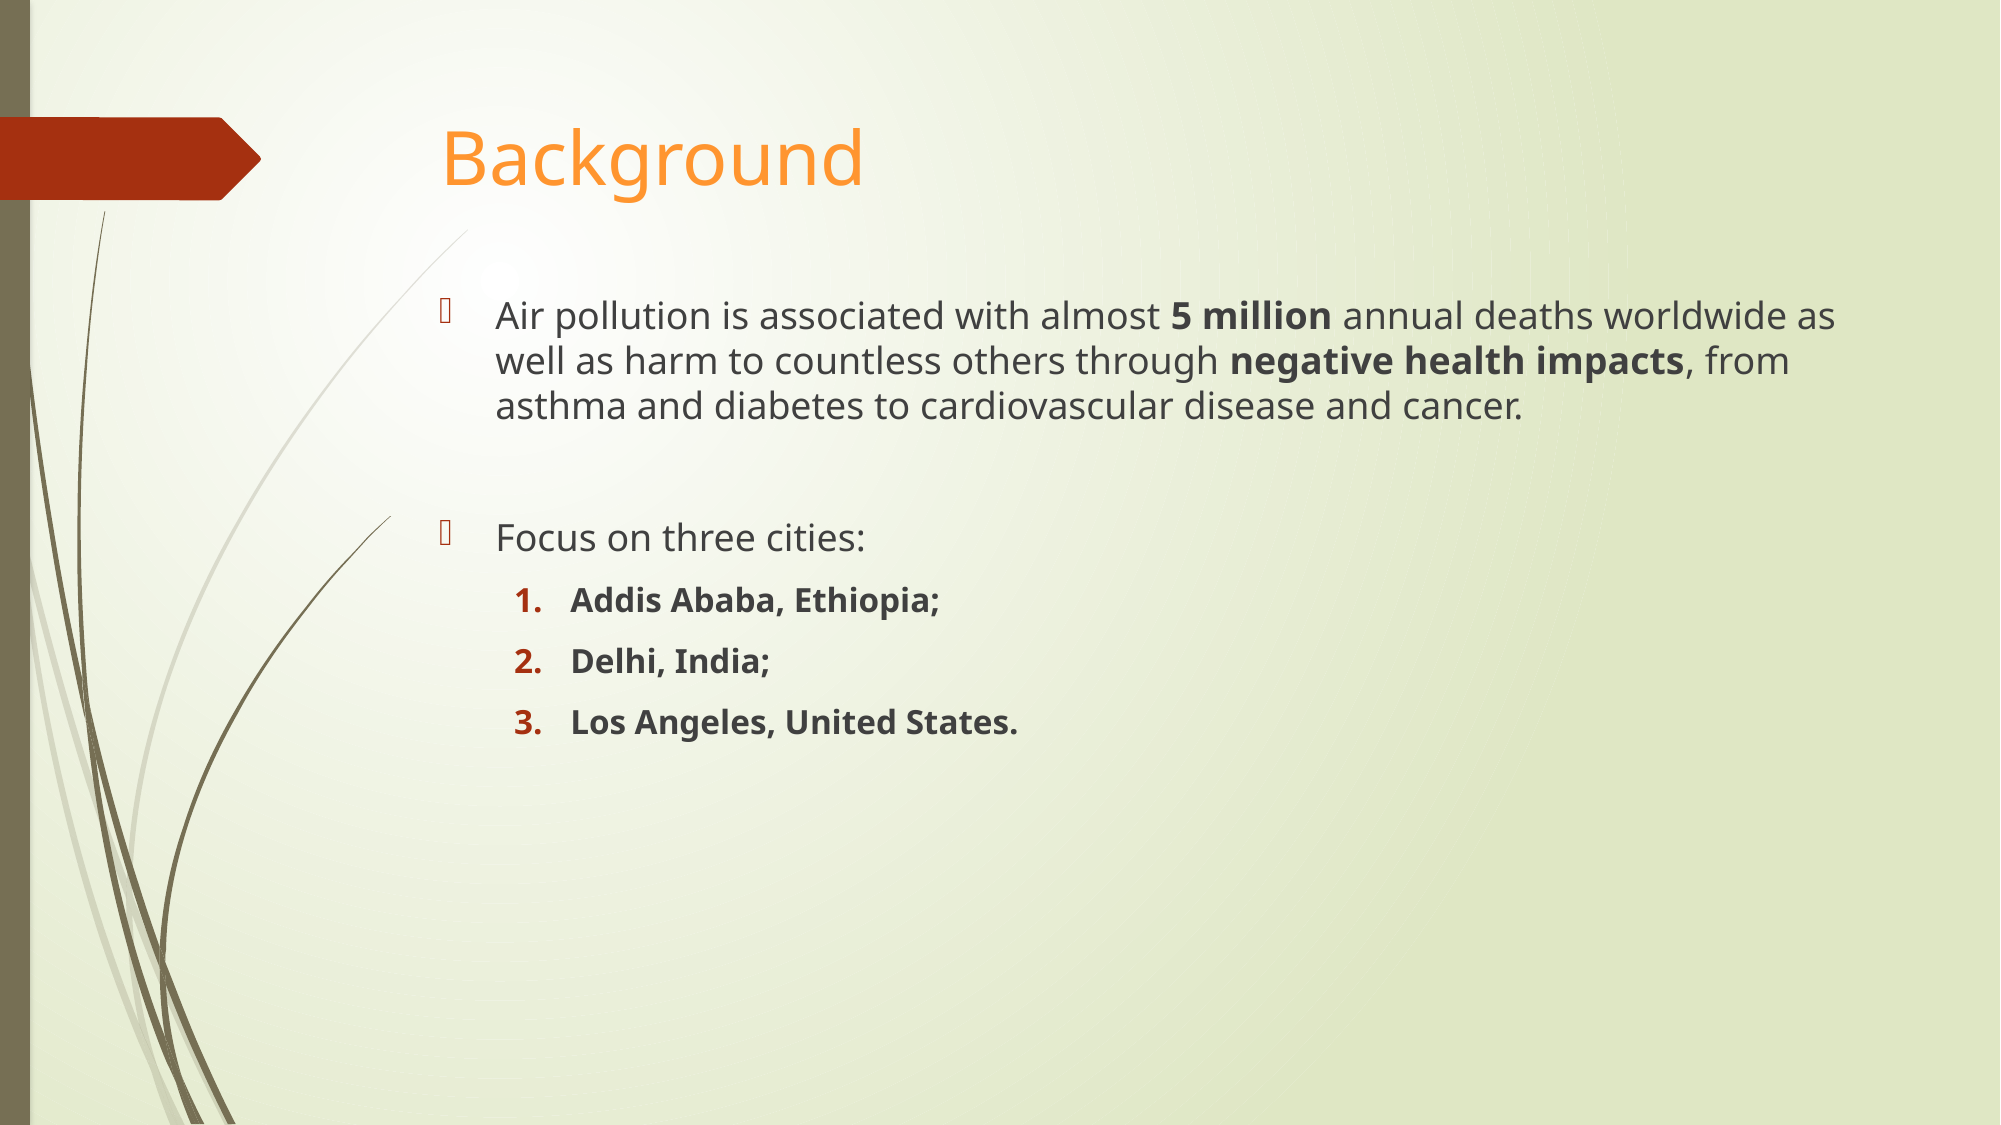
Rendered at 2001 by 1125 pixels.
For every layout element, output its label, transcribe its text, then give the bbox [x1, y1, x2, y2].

list Air pollution is associated with almost 5 million annual deaths worldwide as well as harm to countless others through negative health impacts, from asthma and diabetes to cardiovascular disease and cancer. Focus on three cities: Addis Ababa, Ethiopia; Delhi, India; Los Angeles, United States. [424, 284, 1887, 964]
title Background [425, 102, 1888, 230]
